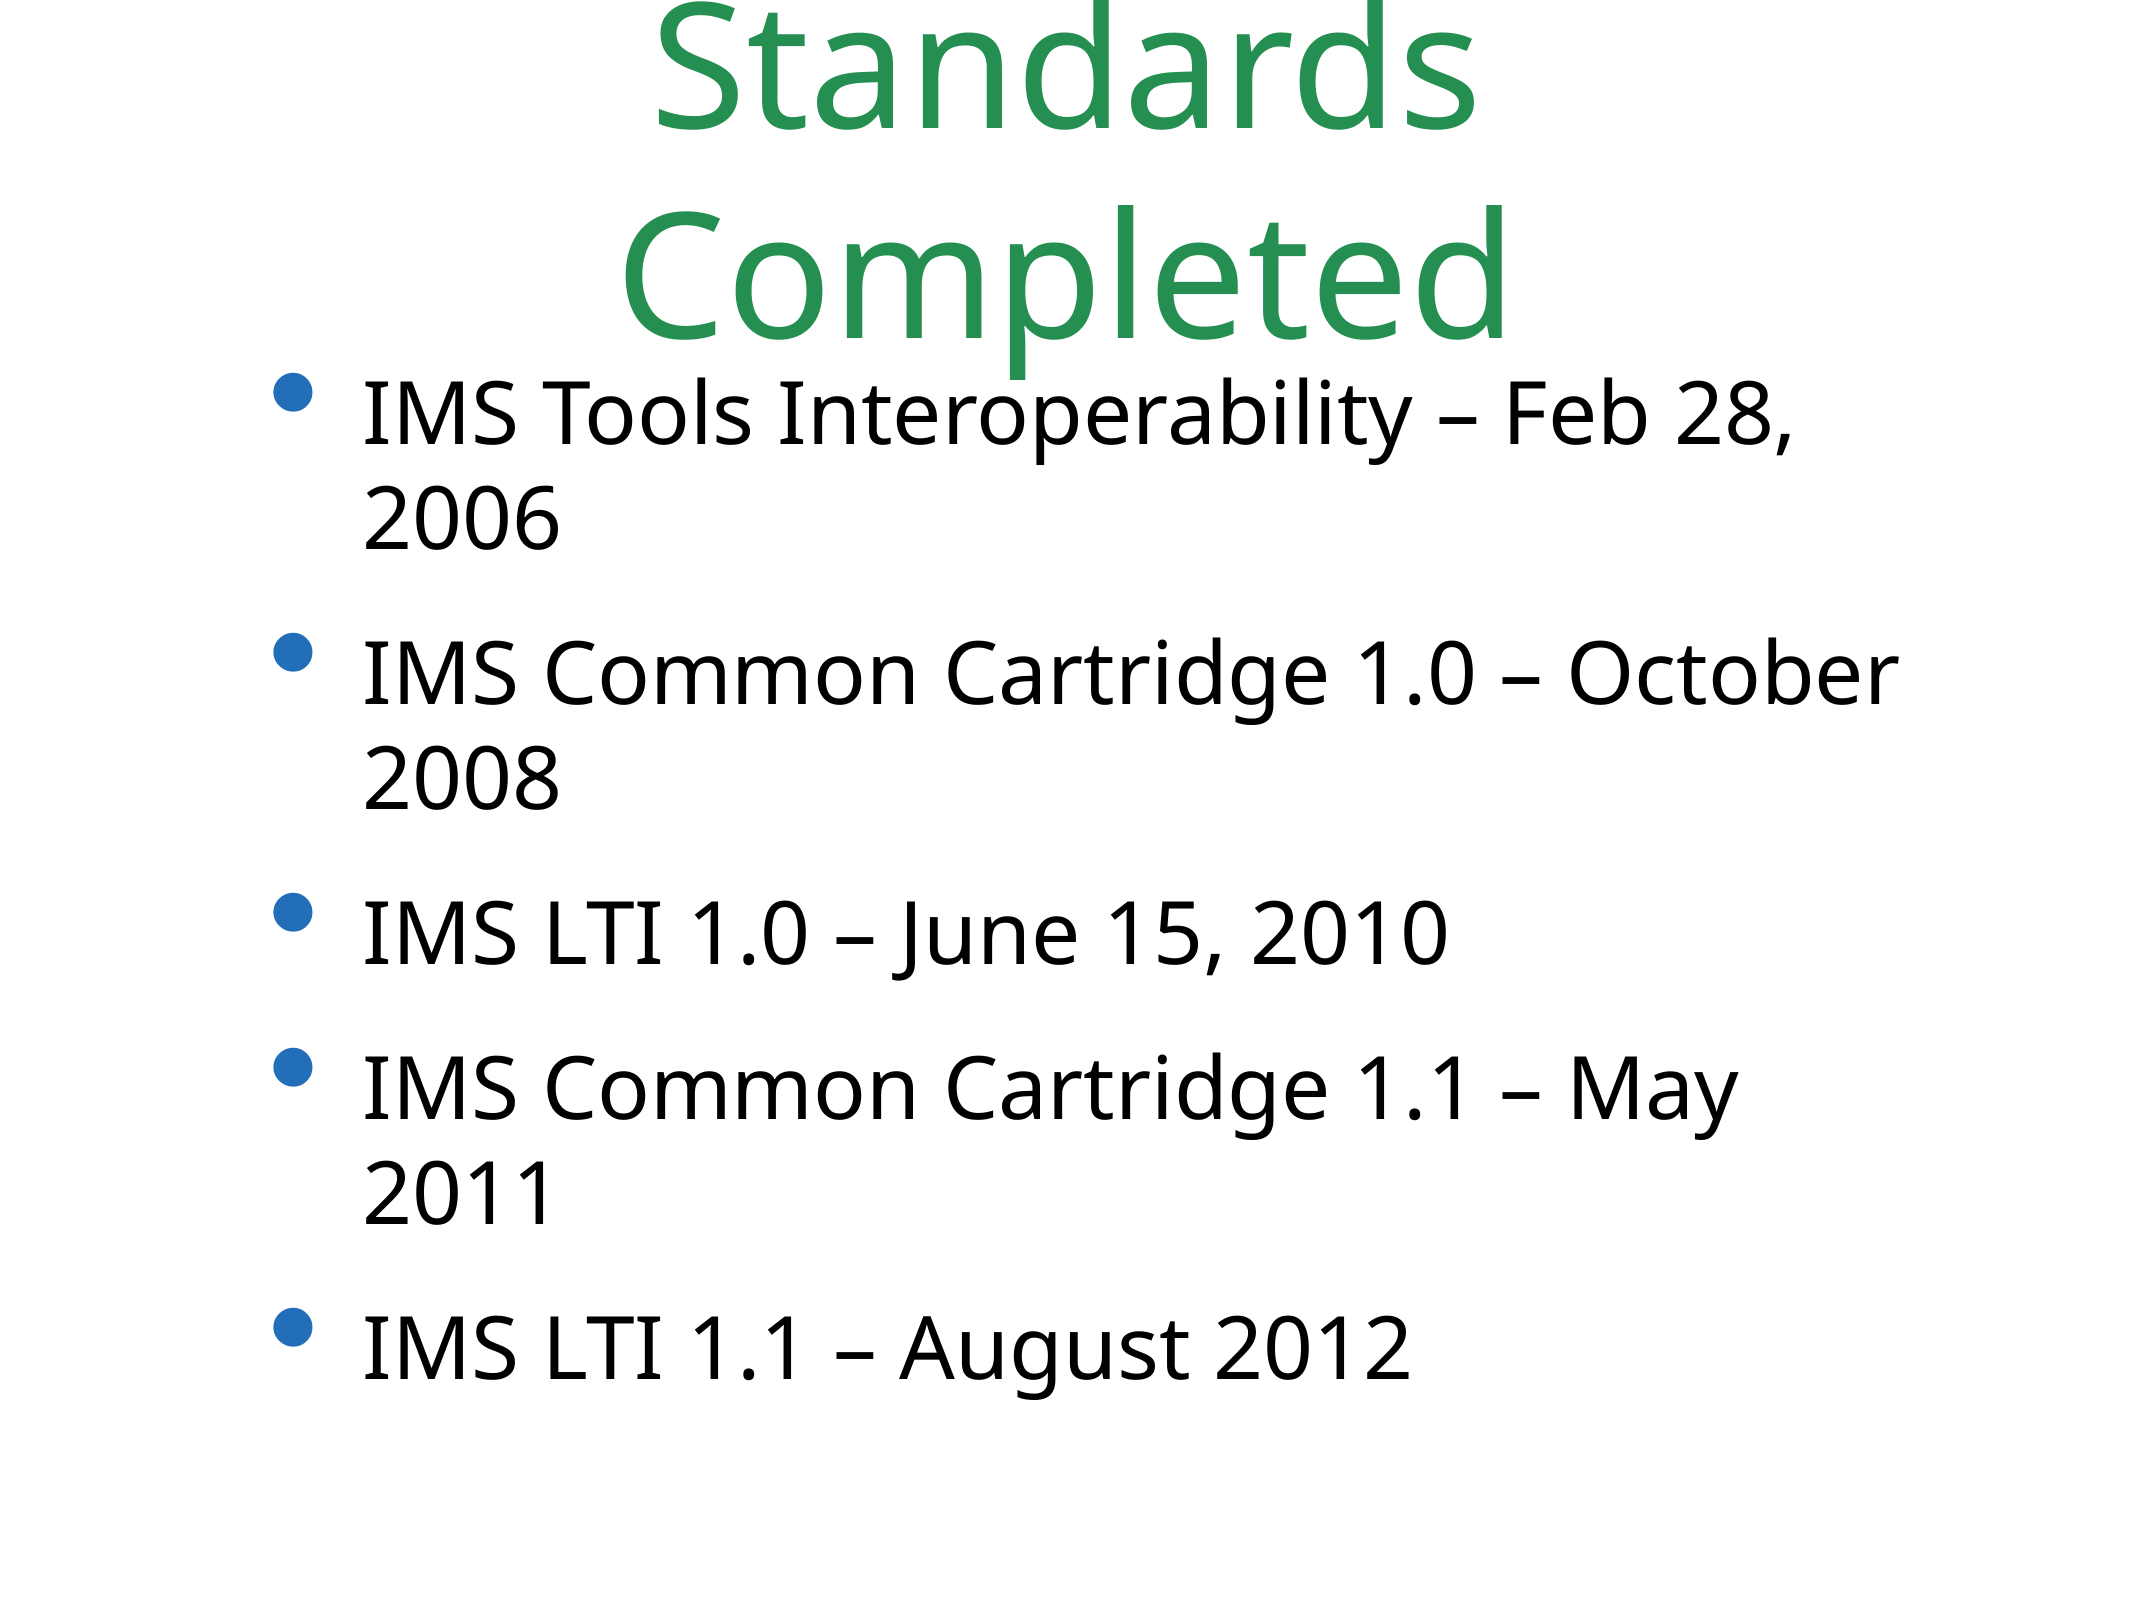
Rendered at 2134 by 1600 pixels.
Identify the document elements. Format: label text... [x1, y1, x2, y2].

title Standards Completed [207, 41, 1926, 287]
list IMS Tools Interoperability – Feb 28, 2006 IMS Common Cartridge 1.0 – October 2008 IMS LTI 1.0 – June 15, 2010 IMS Common Cartridge 1.1 – May 2011 IMS LTI 1.1 – August 2012 [207, 407, 1926, 1347]
